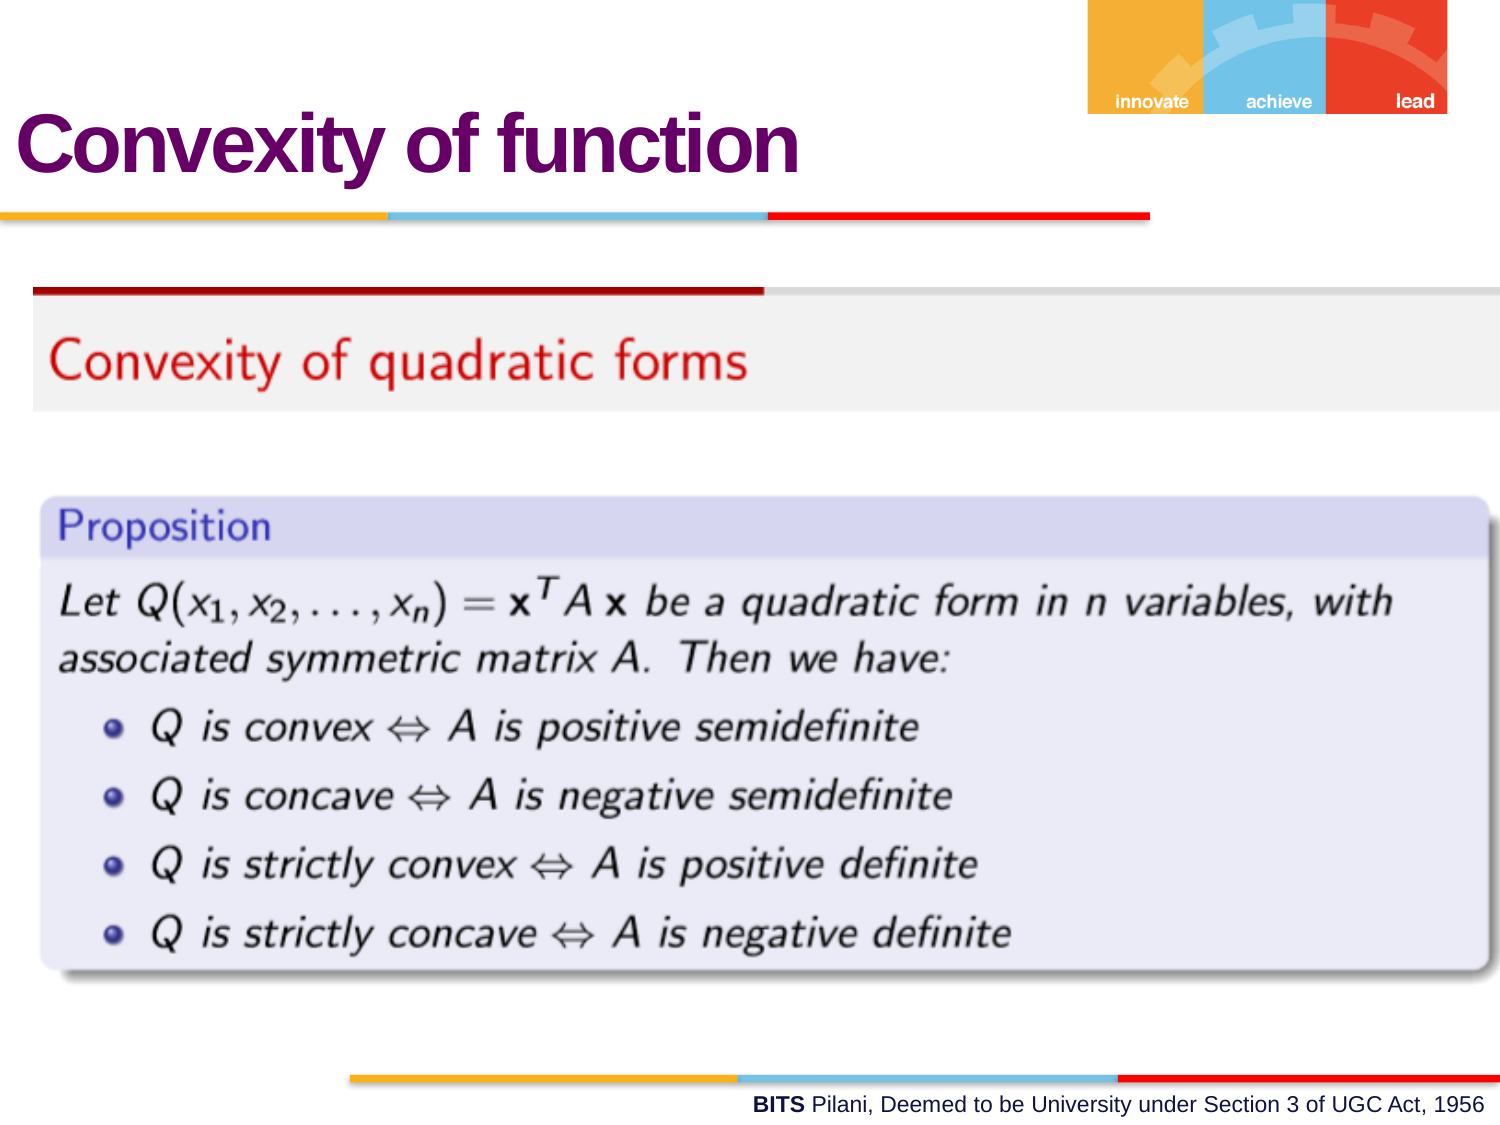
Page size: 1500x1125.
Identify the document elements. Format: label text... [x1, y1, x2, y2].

text_box Convexity of function [0, 45, 1350, 233]
picture [1087, 0, 1448, 114]
picture [32, 287, 1500, 1001]
